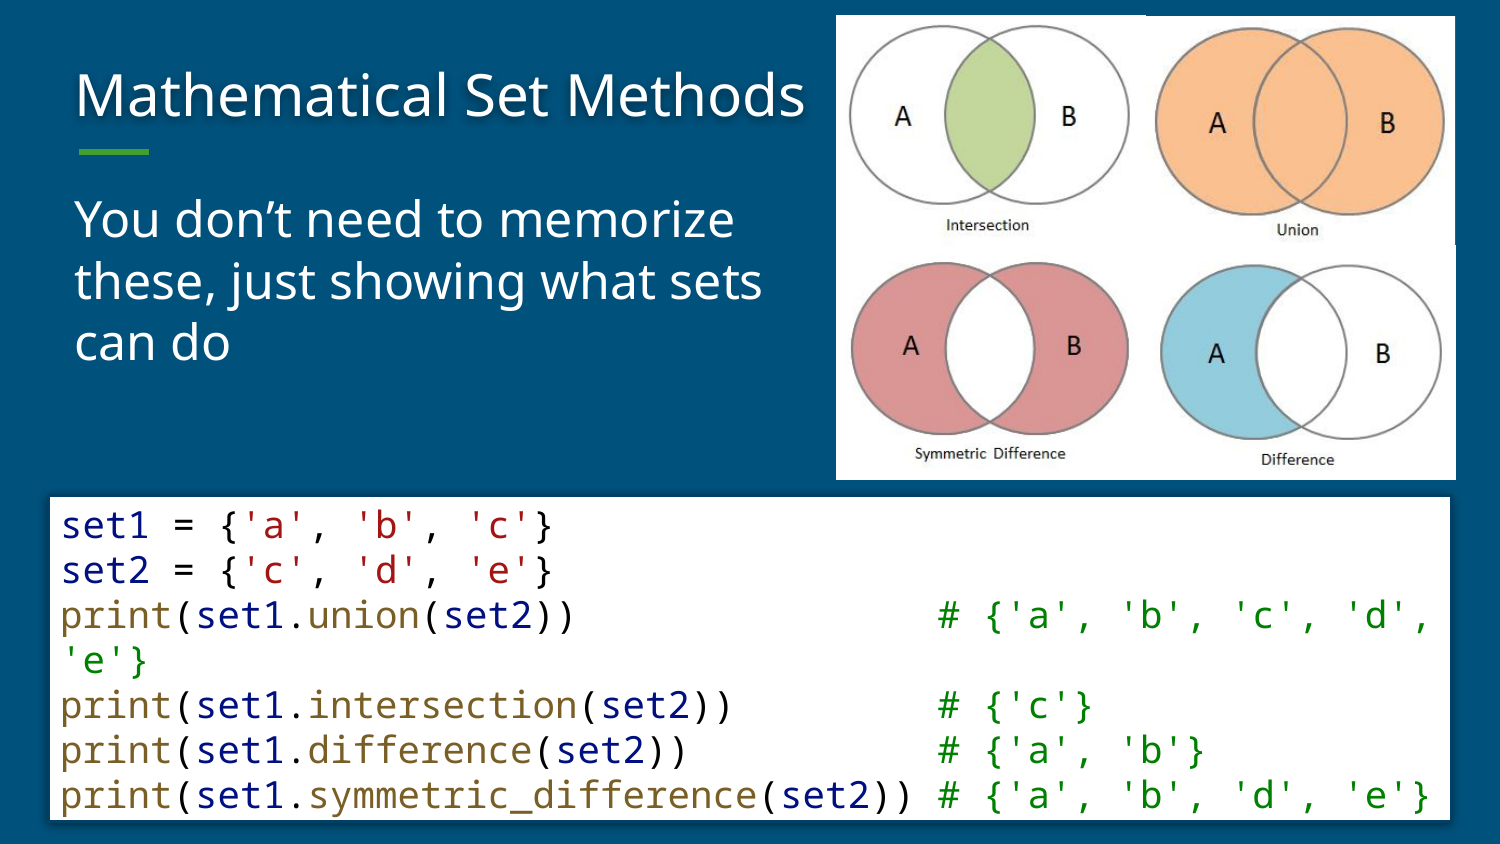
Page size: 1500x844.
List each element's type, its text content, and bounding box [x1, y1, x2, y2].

text_box set1 = {'a', 'b', 'c'} set2 = {'c', 'd', 'e'} print(set1.union(set2)) # {'a', 'b', 'c', 'd', 'e'} print(set1.intersection(set2)) # {'c'} print(set1.difference(set2)) # {'a', 'b'} print(set1.symmetric_difference(set2)) # {'a', 'b', 'd', 'e'} [48, 495, 1452, 822]
list You don’t need to memorize these, just showing what sets can do [63, 183, 830, 490]
title Mathematical Set Methods [63, 39, 831, 152]
picture [837, 16, 1455, 479]
